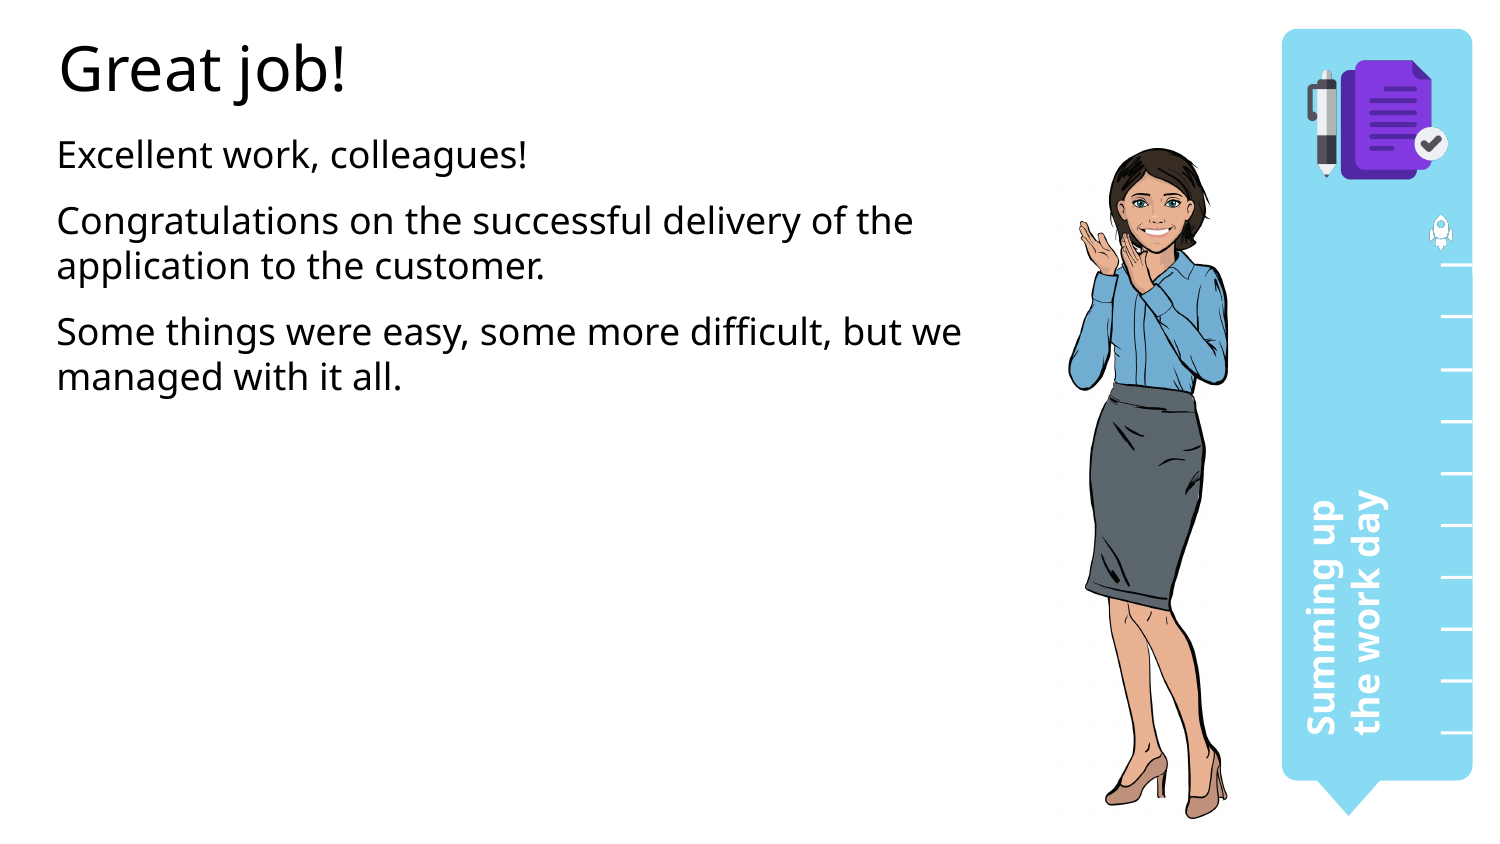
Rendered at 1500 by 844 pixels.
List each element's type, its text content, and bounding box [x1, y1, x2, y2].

text_box Great job! [59, 28, 1210, 133]
picture [1055, 148, 1229, 820]
text_box Excellent work, colleagues! Congratulations on the successful delivery of the application to the customer. Some things were easy, some more difficult, but we managed with it all. [41, 116, 980, 579]
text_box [1281, 217, 1473, 817]
picture [1281, 28, 1473, 256]
